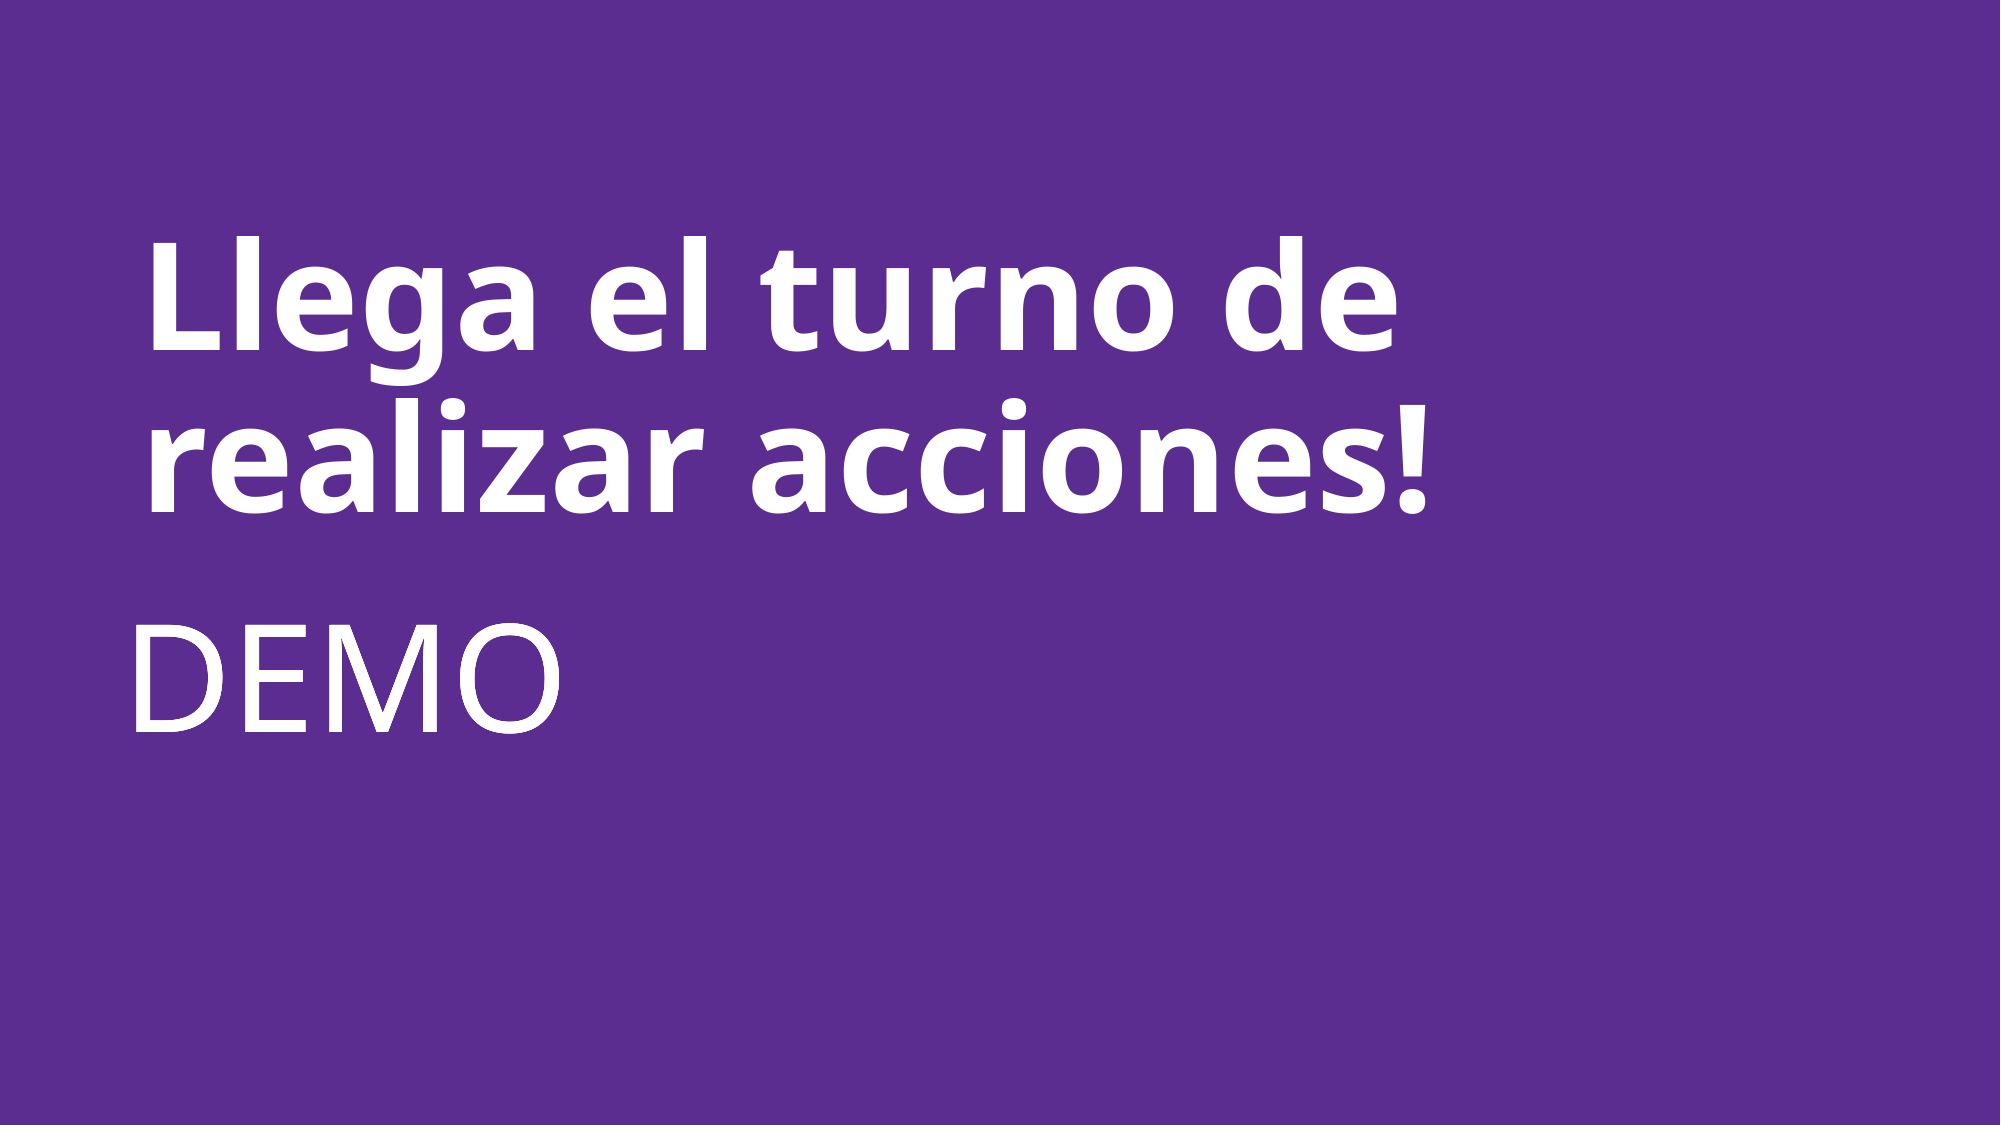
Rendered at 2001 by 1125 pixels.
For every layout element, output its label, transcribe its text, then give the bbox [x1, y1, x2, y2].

title Llega el turno de realizar acciones! [118, 120, 1882, 563]
